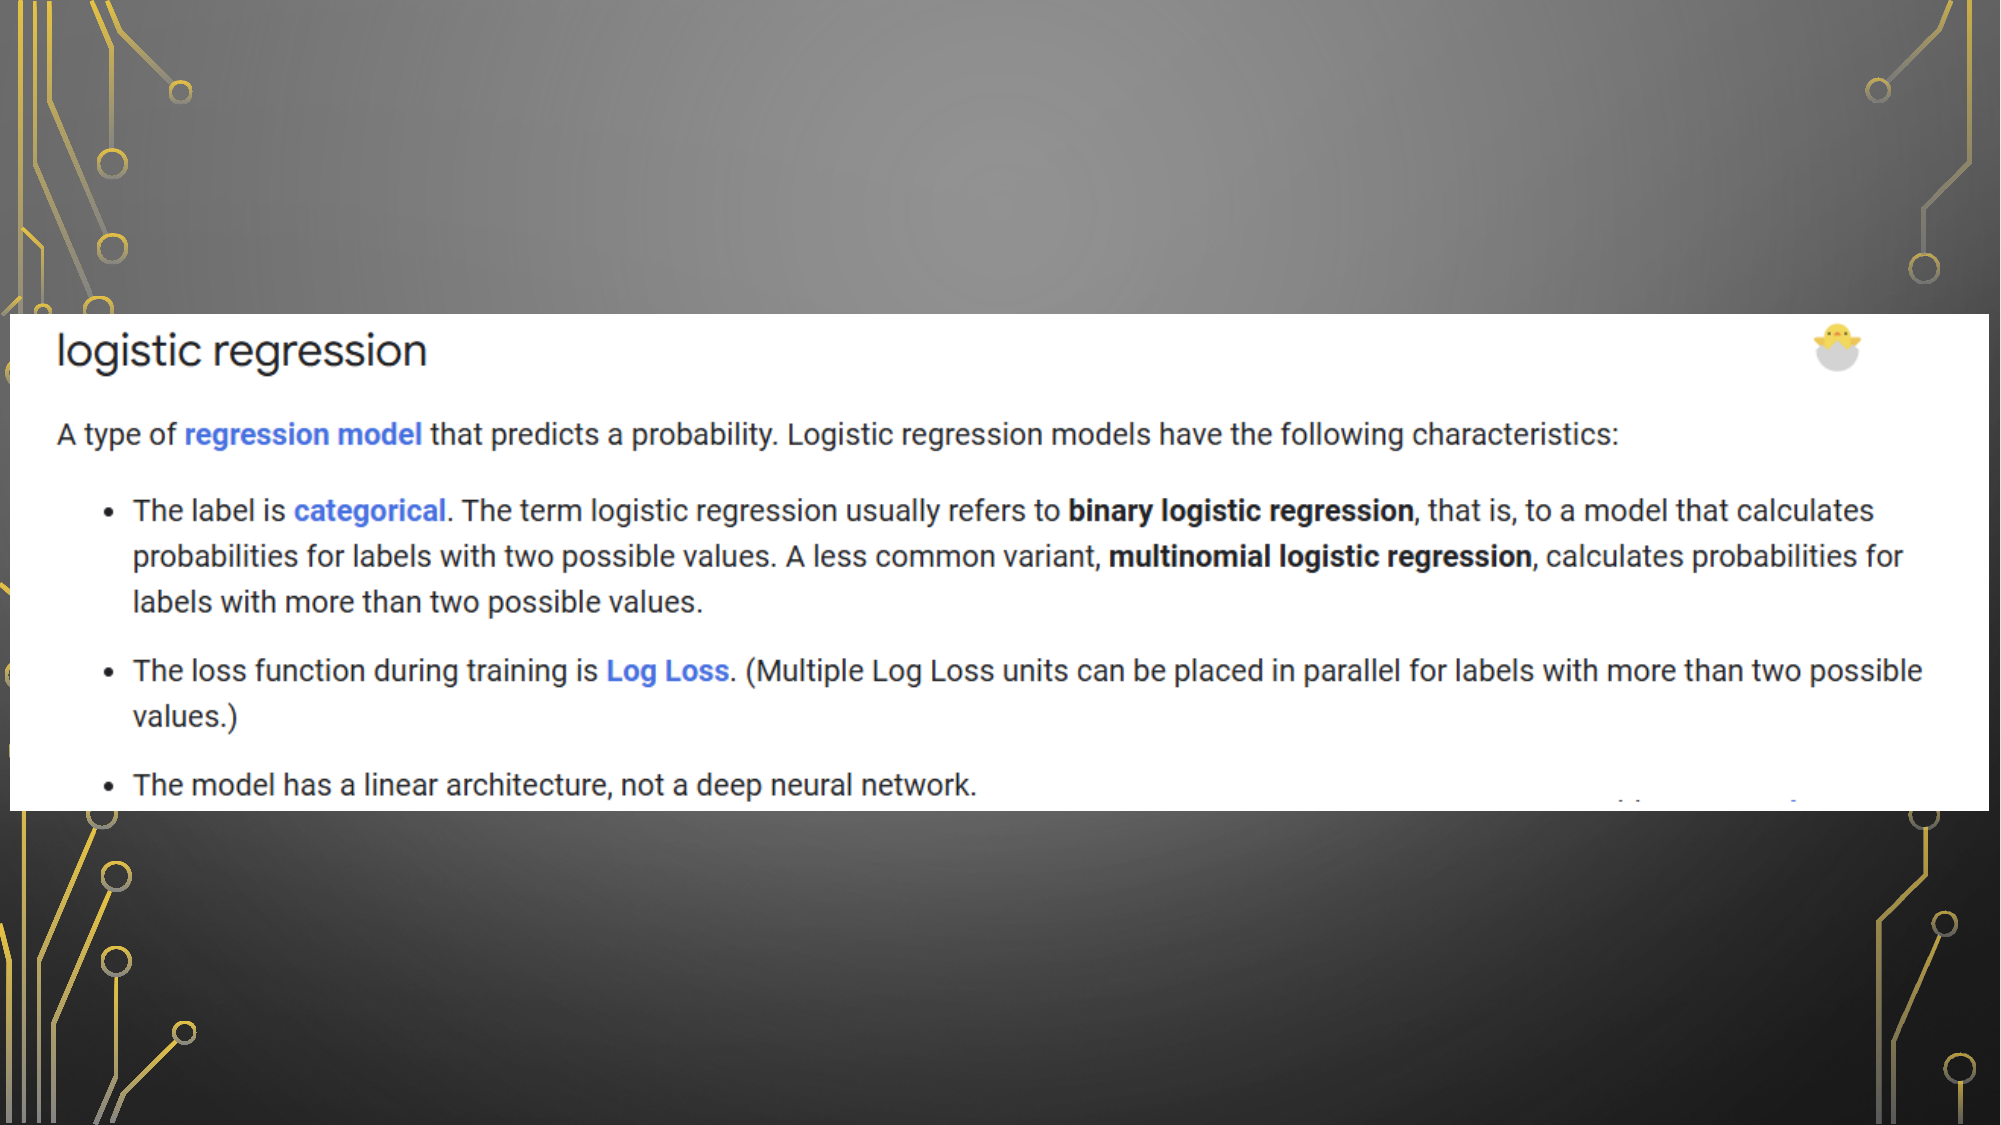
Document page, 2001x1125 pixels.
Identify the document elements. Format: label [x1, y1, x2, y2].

picture [10, 314, 1990, 811]
